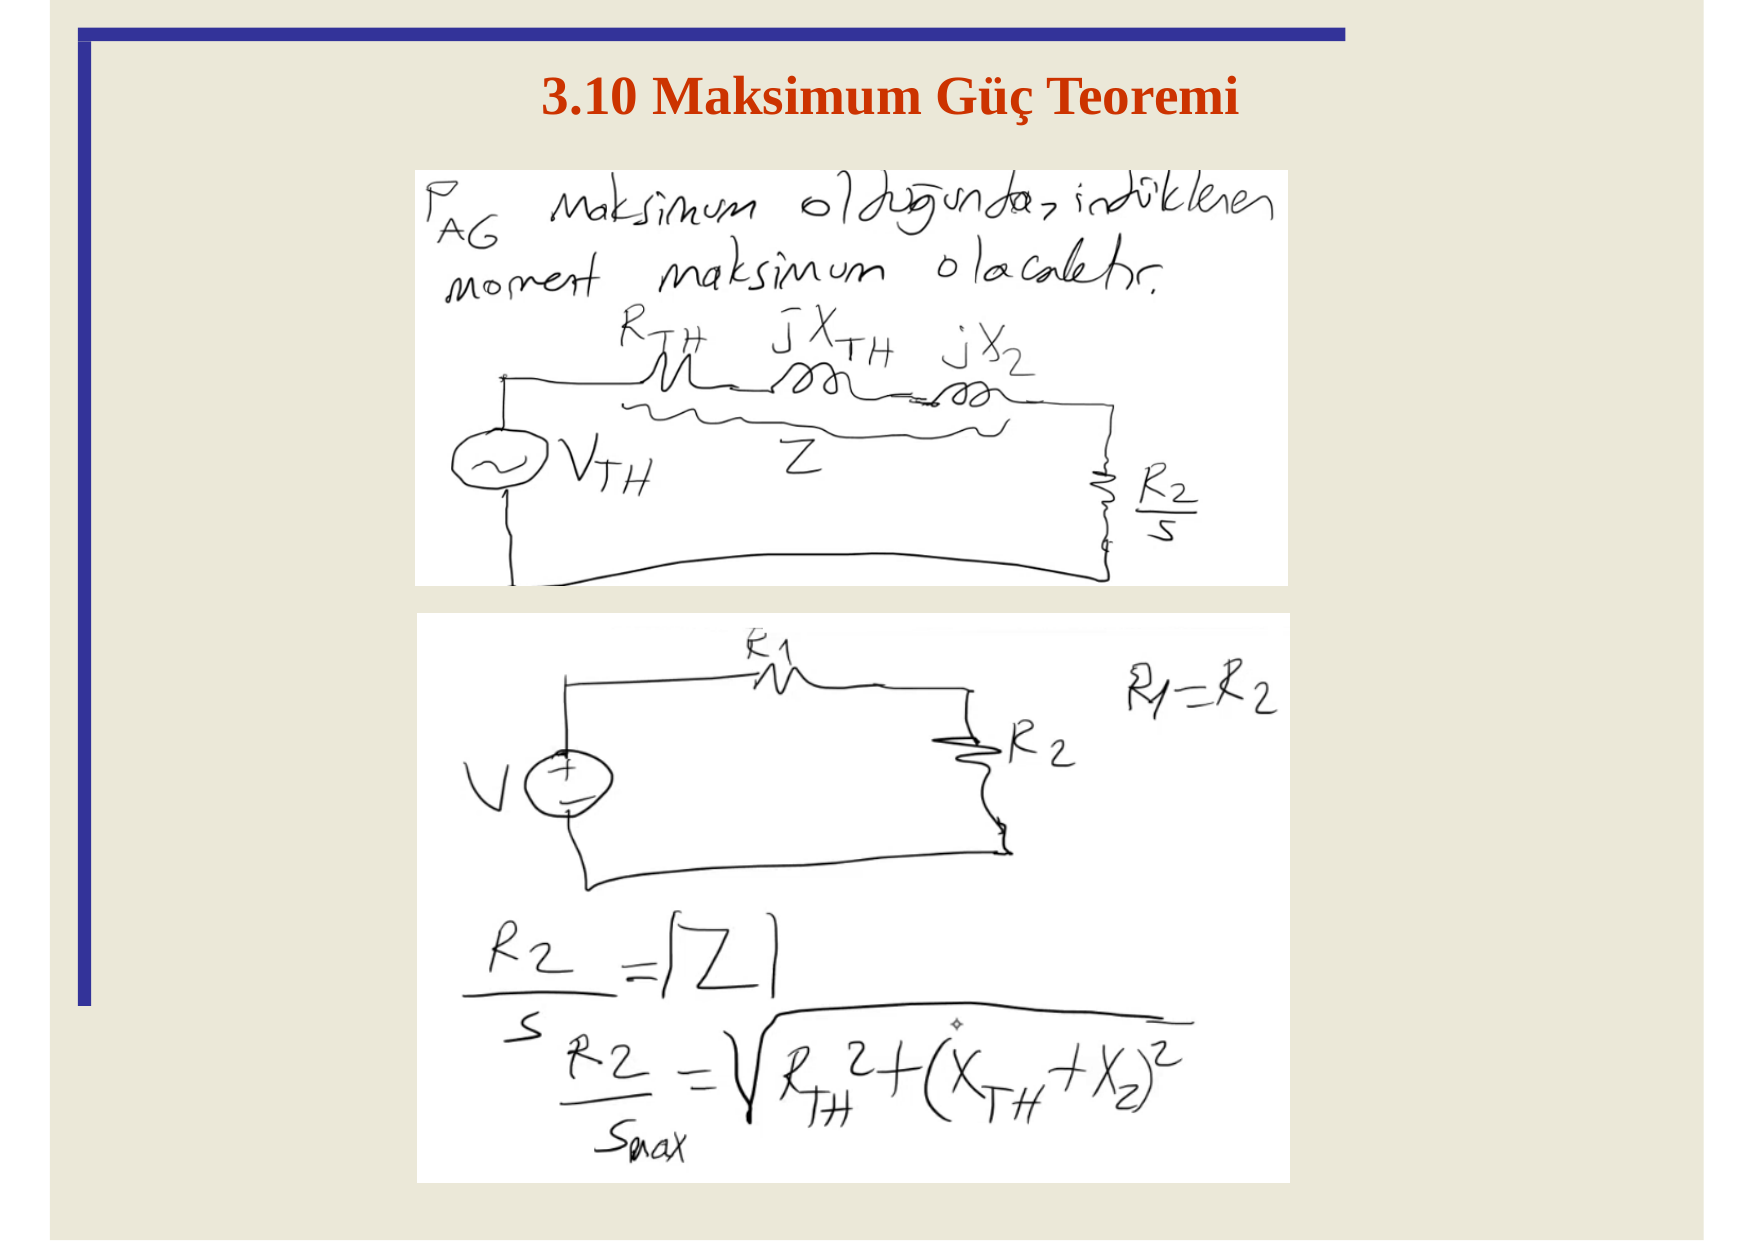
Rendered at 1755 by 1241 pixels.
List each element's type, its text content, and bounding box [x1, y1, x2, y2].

picture [415, 169, 1288, 586]
picture [417, 613, 1290, 1184]
title 3.10 Maksimum Güç Teoremi [539, 57, 1290, 170]
